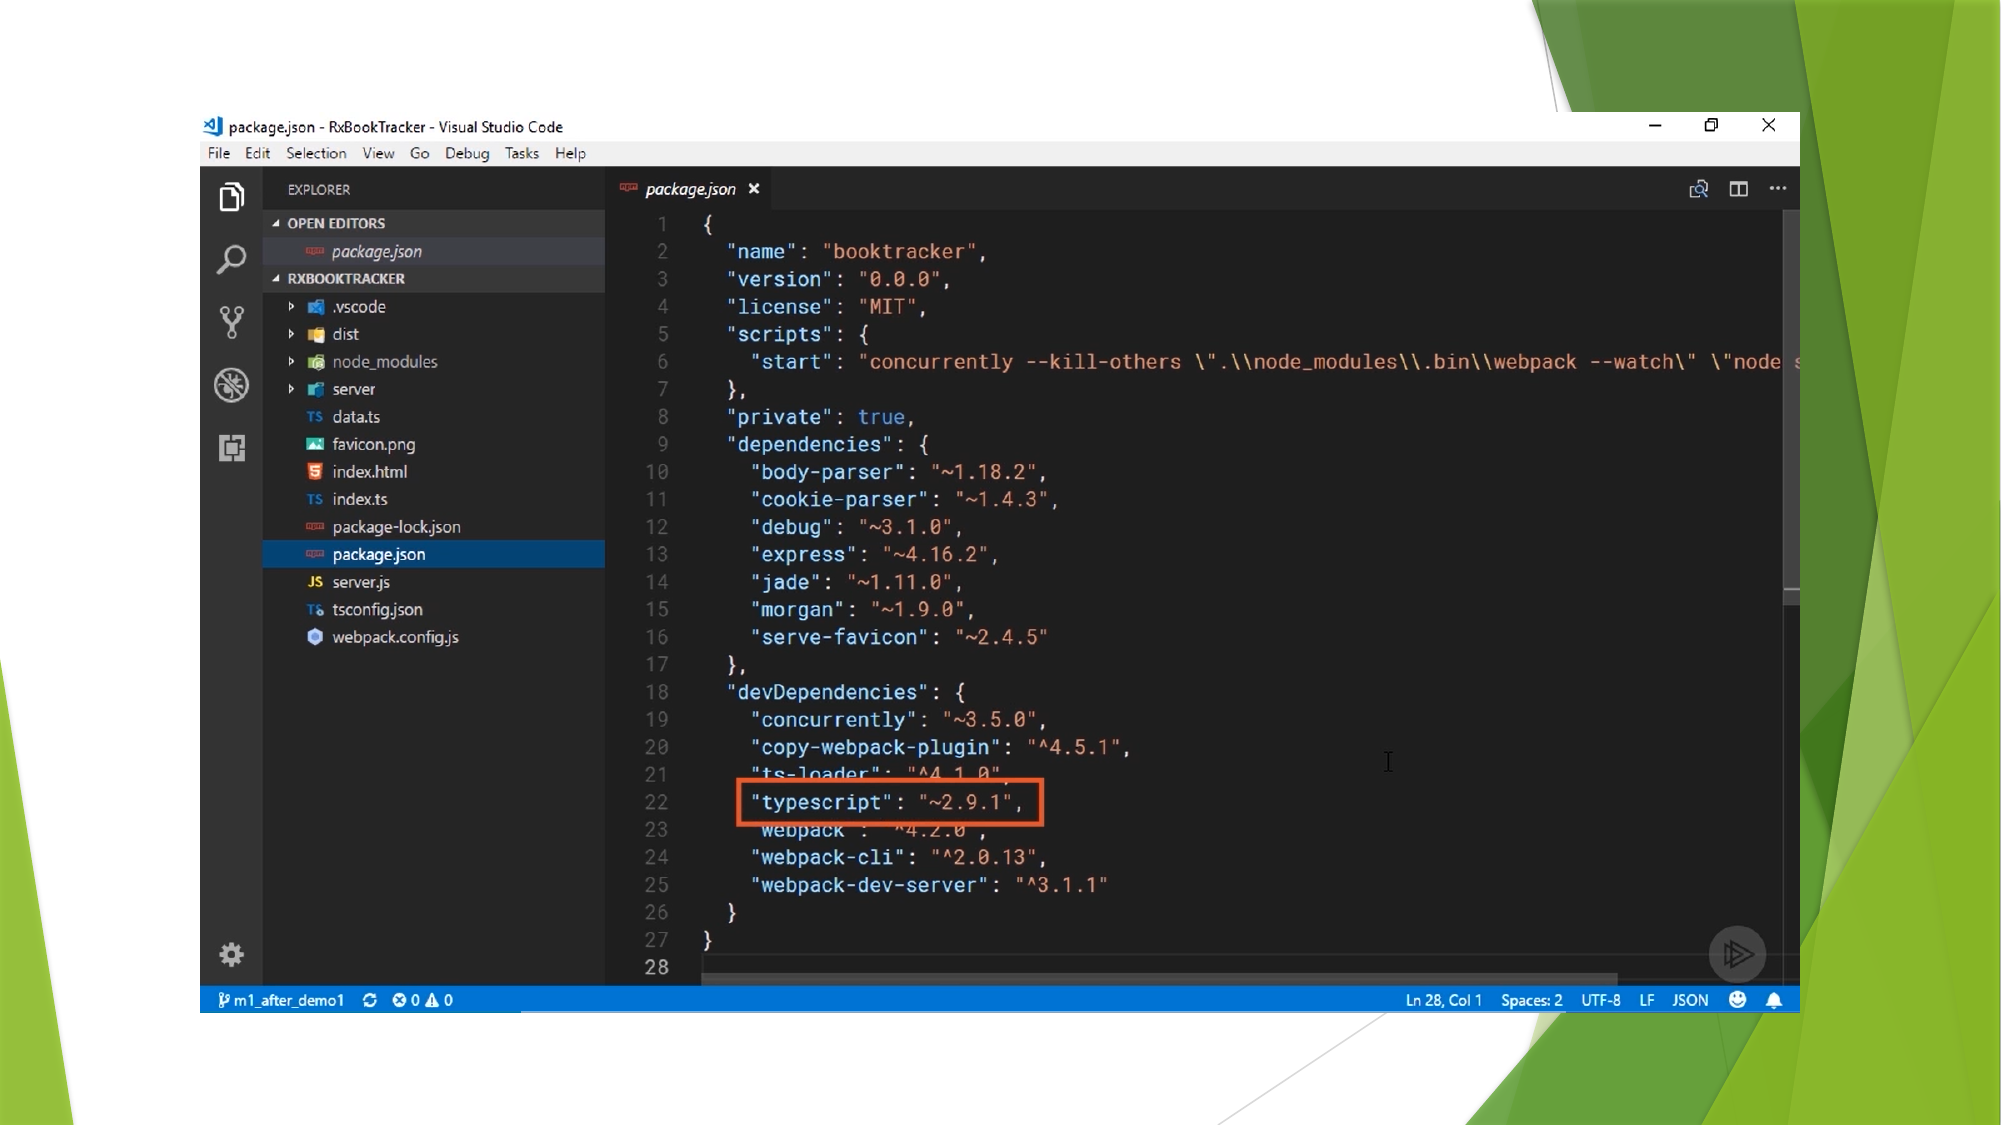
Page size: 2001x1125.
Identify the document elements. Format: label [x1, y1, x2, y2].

picture [199, 111, 1801, 1013]
